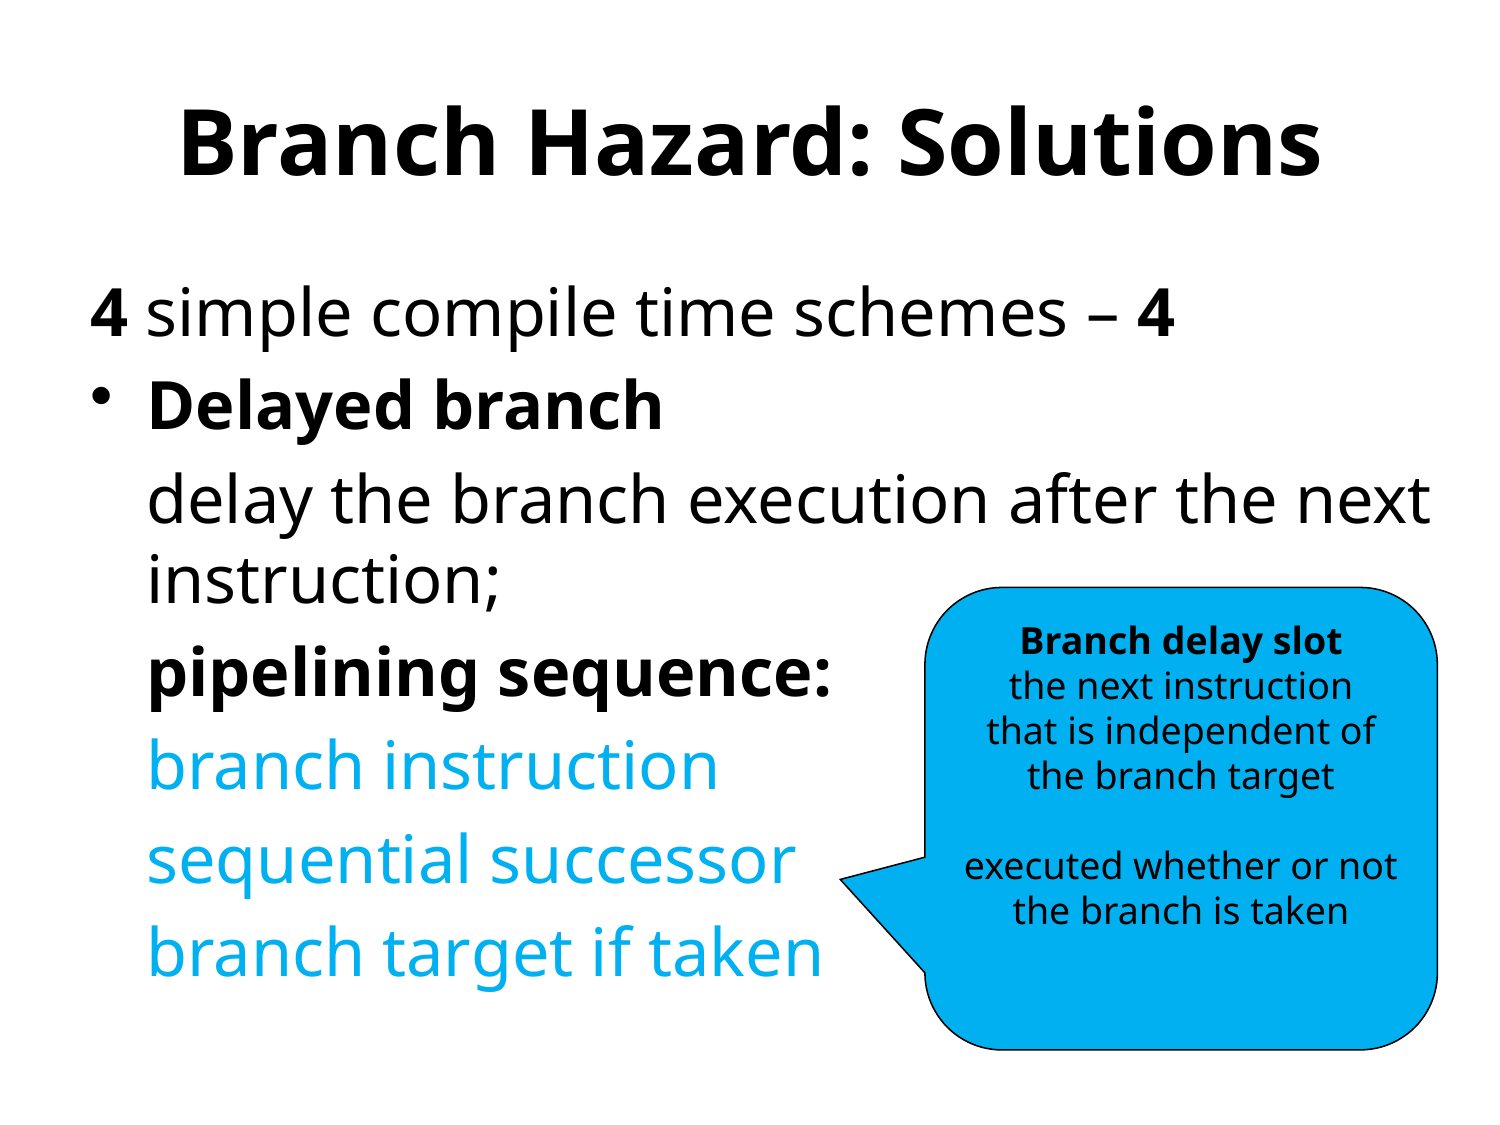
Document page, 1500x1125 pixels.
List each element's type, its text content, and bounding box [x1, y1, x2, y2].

list 4 simple compile time schemes – 4 Delayed branch delay the branch execution after the next instruction; pipelining sequence: branch instruction sequential successor branch target if taken [75, 262, 1500, 1100]
text_box Branch delay slot the next instruction that is independent of the branch target executed whether or not the branch is taken [840, 587, 1438, 1050]
title Branch Hazard: Solutions [75, 45, 1425, 233]
